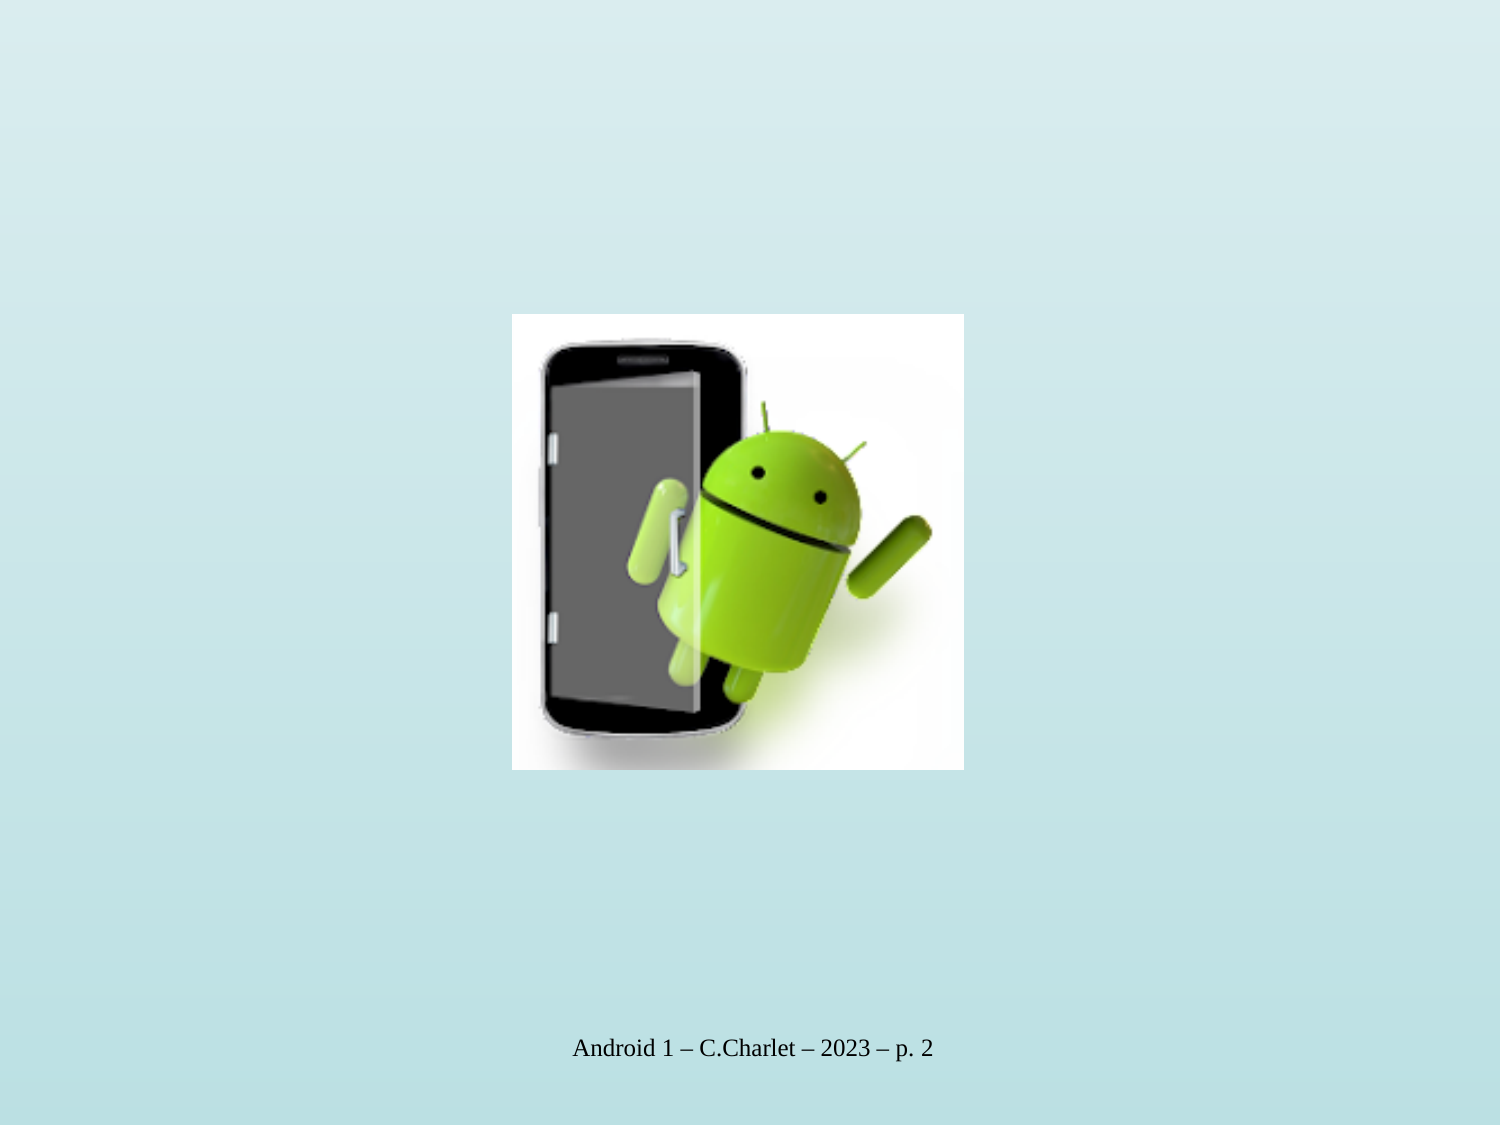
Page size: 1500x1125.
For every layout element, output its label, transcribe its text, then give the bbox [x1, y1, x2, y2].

picture [512, 314, 964, 770]
footer Android 1 – C.Charlet – 2023 – p. 2 [512, 1024, 988, 1103]
